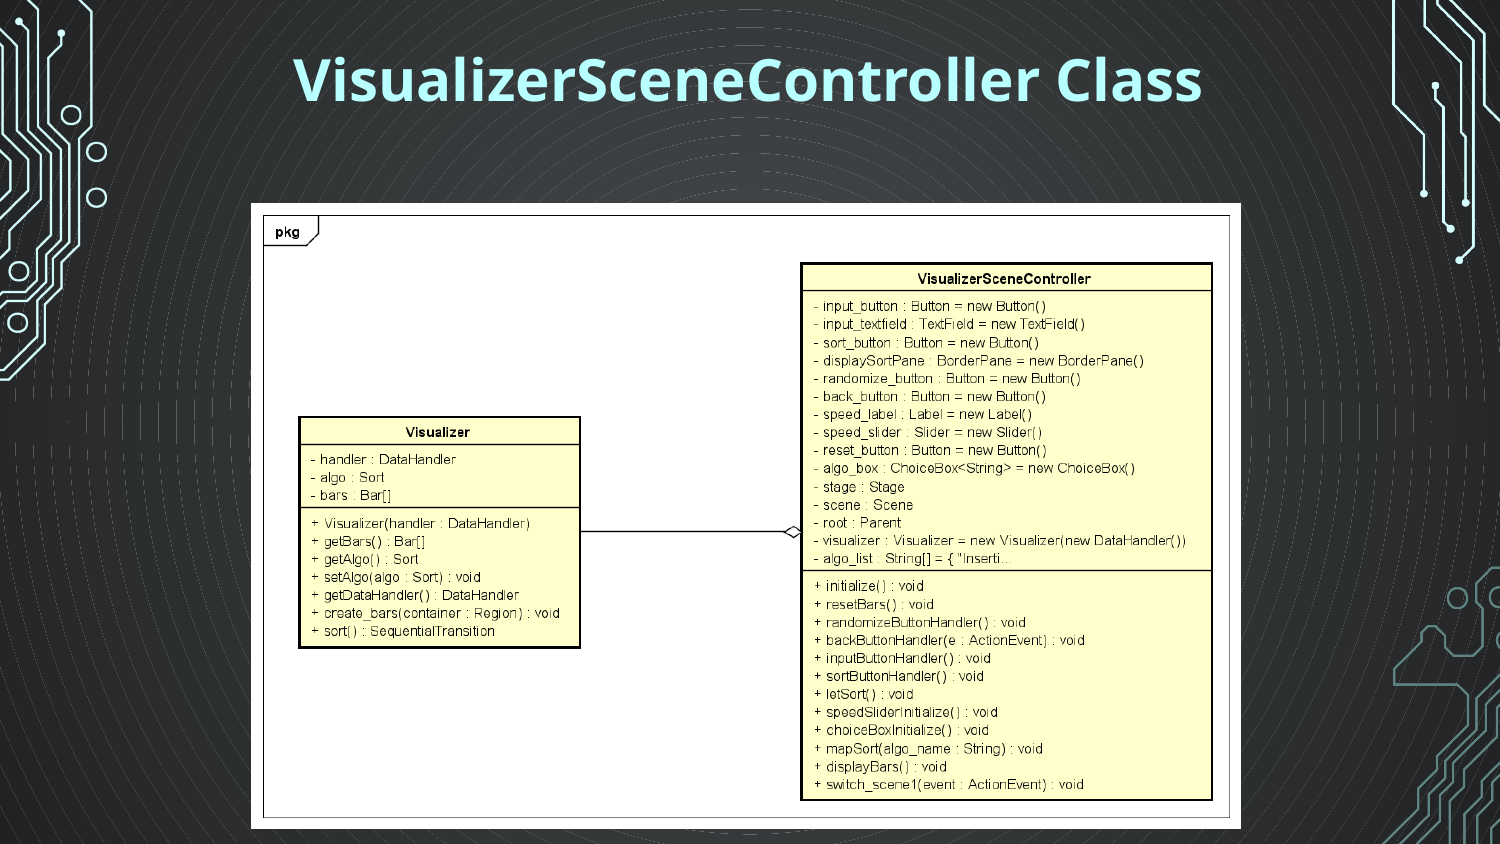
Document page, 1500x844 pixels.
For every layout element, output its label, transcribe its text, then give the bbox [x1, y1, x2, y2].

picture [250, 203, 1241, 829]
title VisualizerSceneController Class [251, 28, 1247, 212]
picture [1392, 0, 1500, 264]
picture [0, 0, 107, 398]
picture [1381, 531, 1500, 844]
